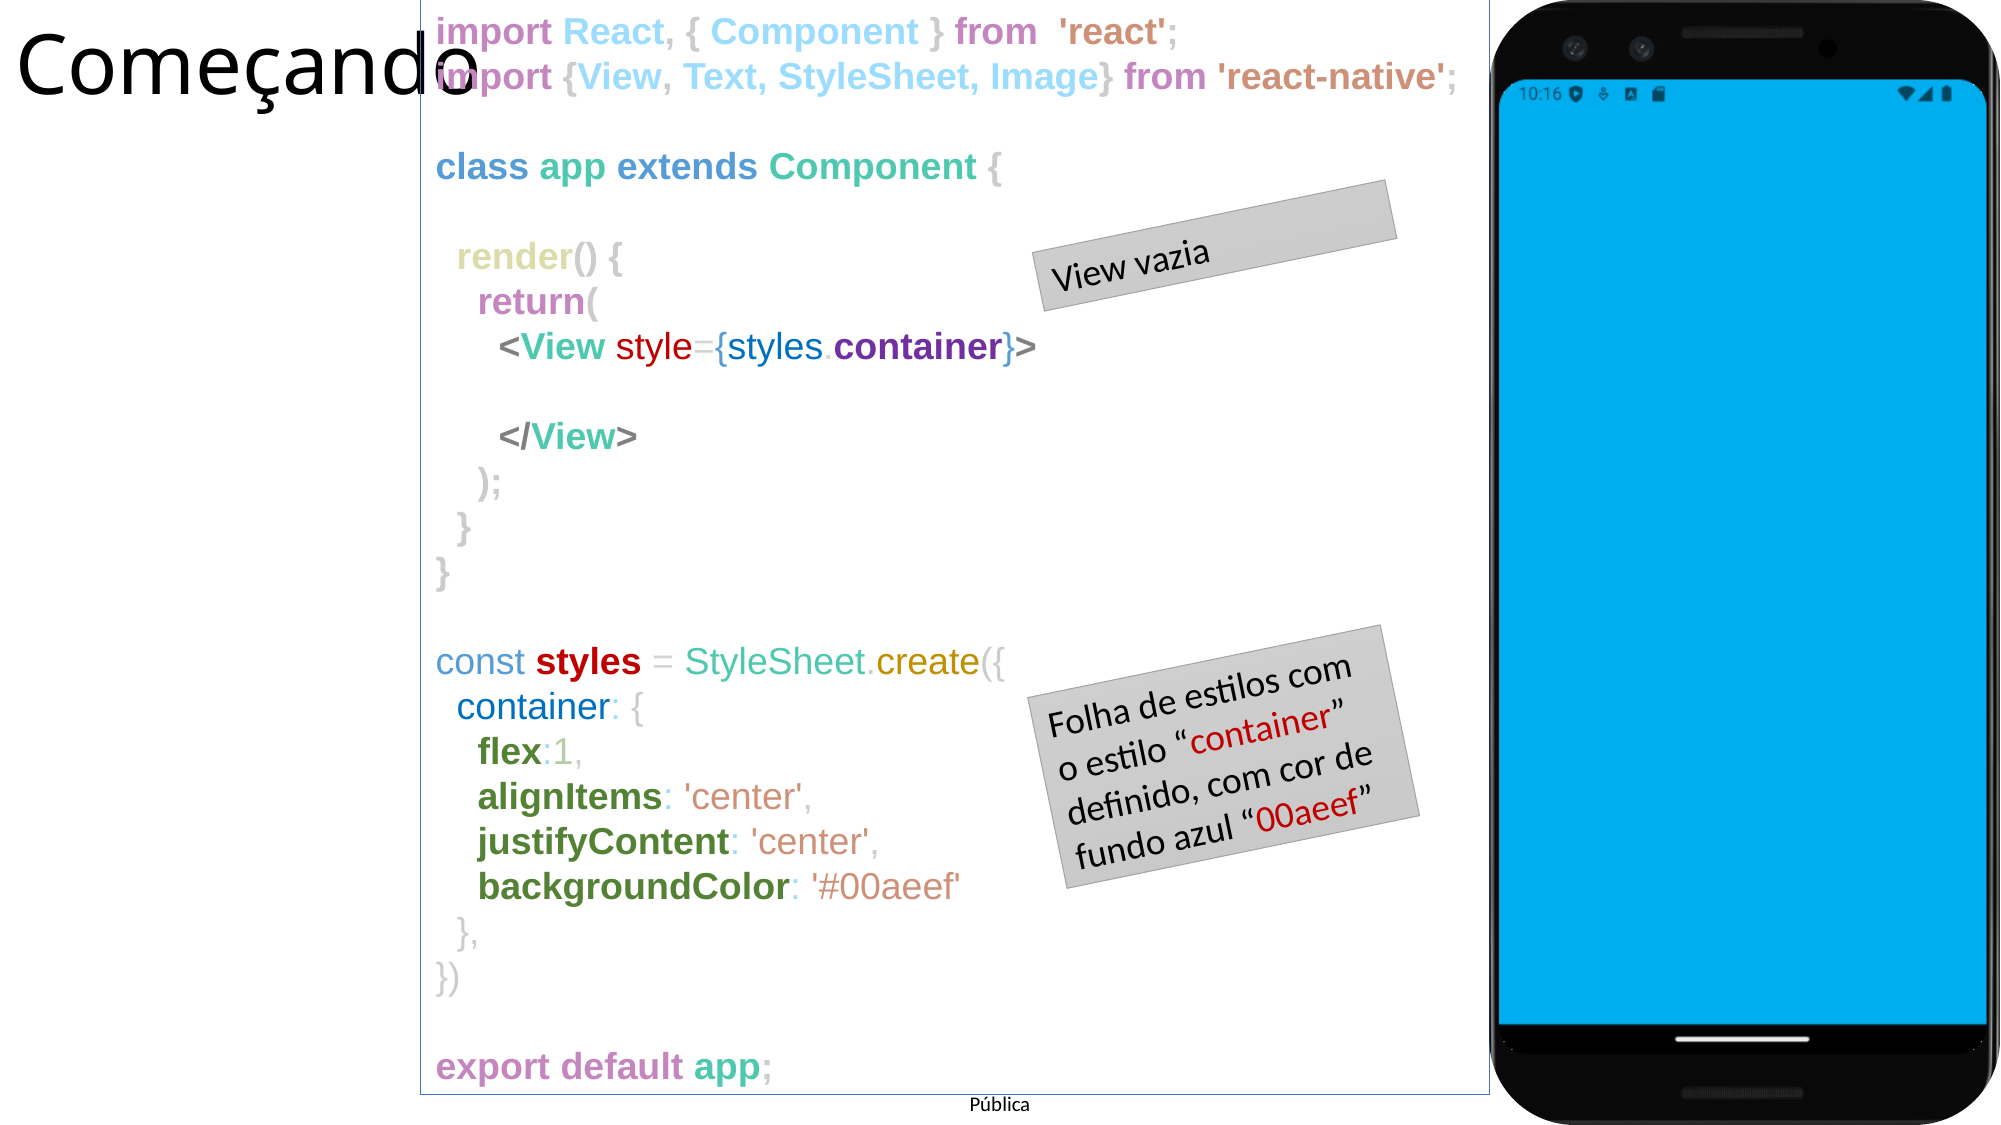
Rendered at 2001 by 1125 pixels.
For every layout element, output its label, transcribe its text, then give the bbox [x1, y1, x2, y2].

text_box View vazia [1031, 179, 1398, 312]
picture [1489, 0, 2000, 1125]
title Começando [0, 0, 420, 135]
text_box import React, { Component } from 'react'; import {View, Text, StyleSheet, Image} from 'react-native'; class app extends Component { render() { return( <View style={styles.container}> </View> ); } } const styles = StyleSheet.create({ container: { flex:1, alignItems: 'center', justifyContent: 'center', backgroundColor: '#00aeef' }, }) export default app; [420, 0, 1489, 1095]
text_box Folha de estilos com o estilo “container” definido, com cor de fundo azul “00aeef” [1027, 624, 1421, 889]
